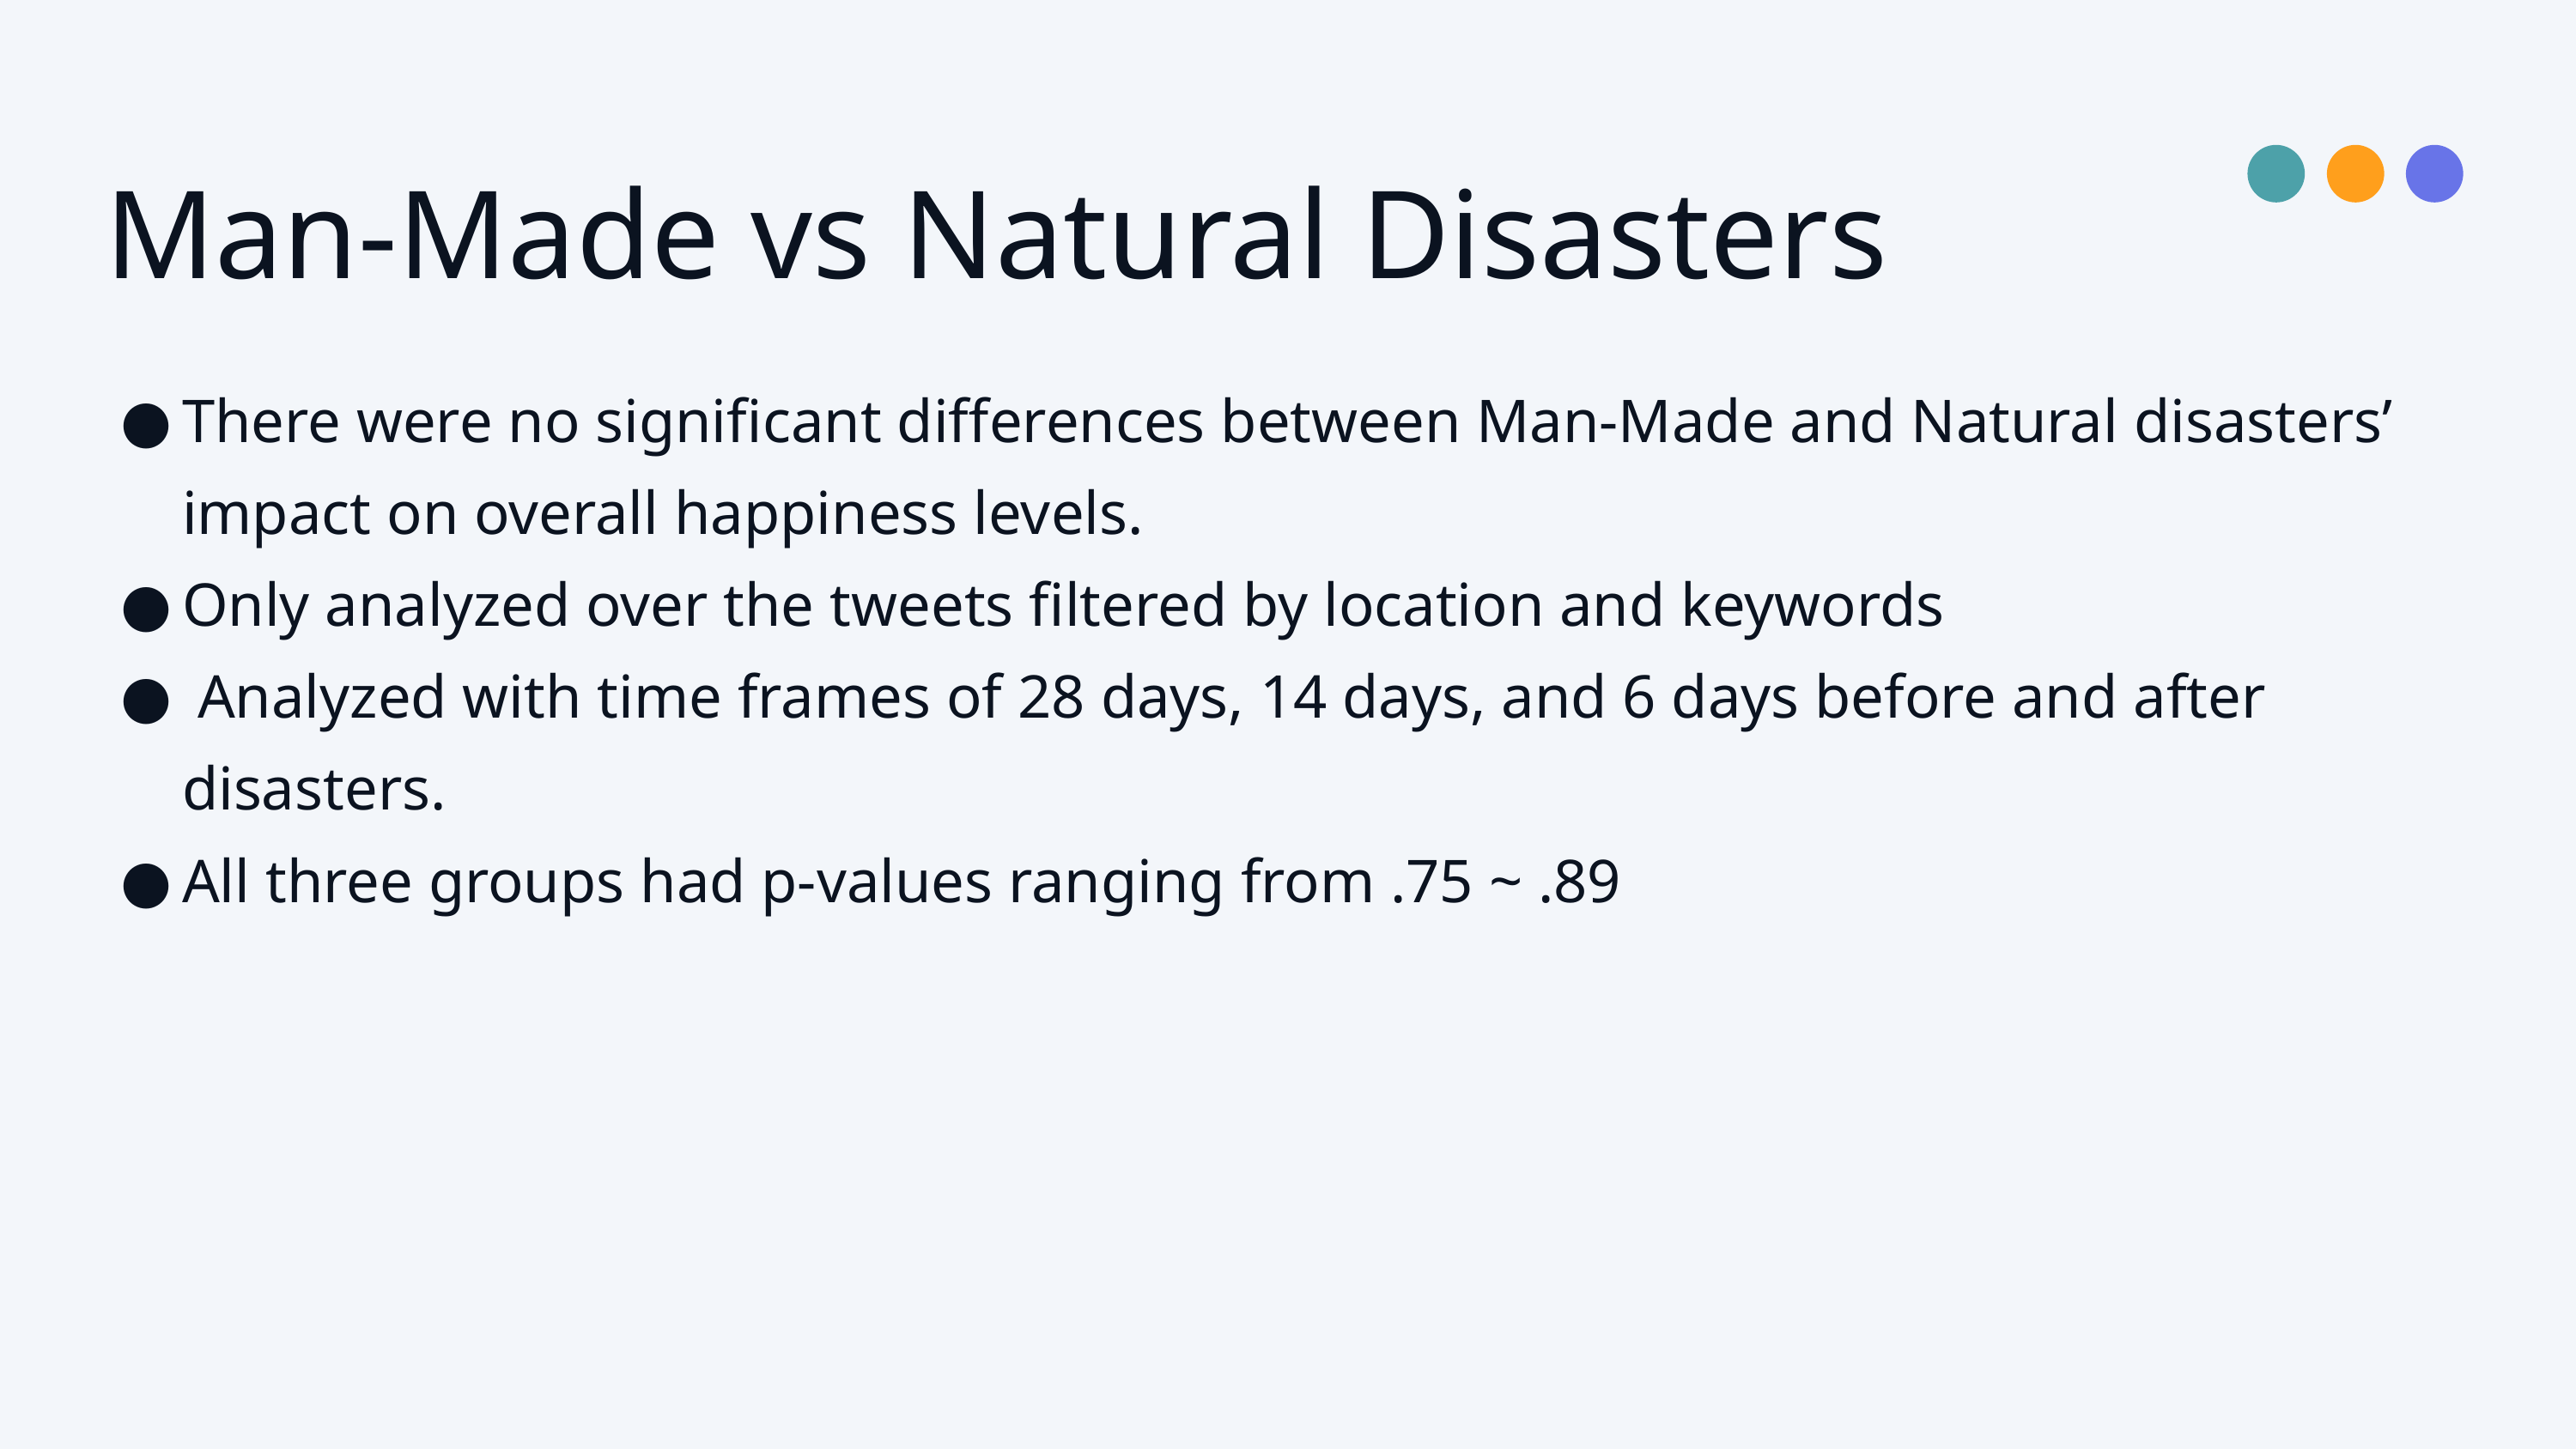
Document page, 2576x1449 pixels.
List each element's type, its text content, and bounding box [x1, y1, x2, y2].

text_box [2247, 144, 2306, 203]
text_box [2326, 144, 2385, 203]
text_box Man-Made vs Natural Disasters [105, 95, 2211, 278]
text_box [2405, 144, 2464, 203]
text_box There were no significant differences between Man-Made and Natural disasters’ impact on overall happiness levels. Only analyzed over the tweets filtered by location and keywords Analyzed with time frames of 28 days, 14 days, and 6 days before and after disasters. All three groups had p-values ranging from .75 ~ .89 [105, 278, 2464, 1106]
